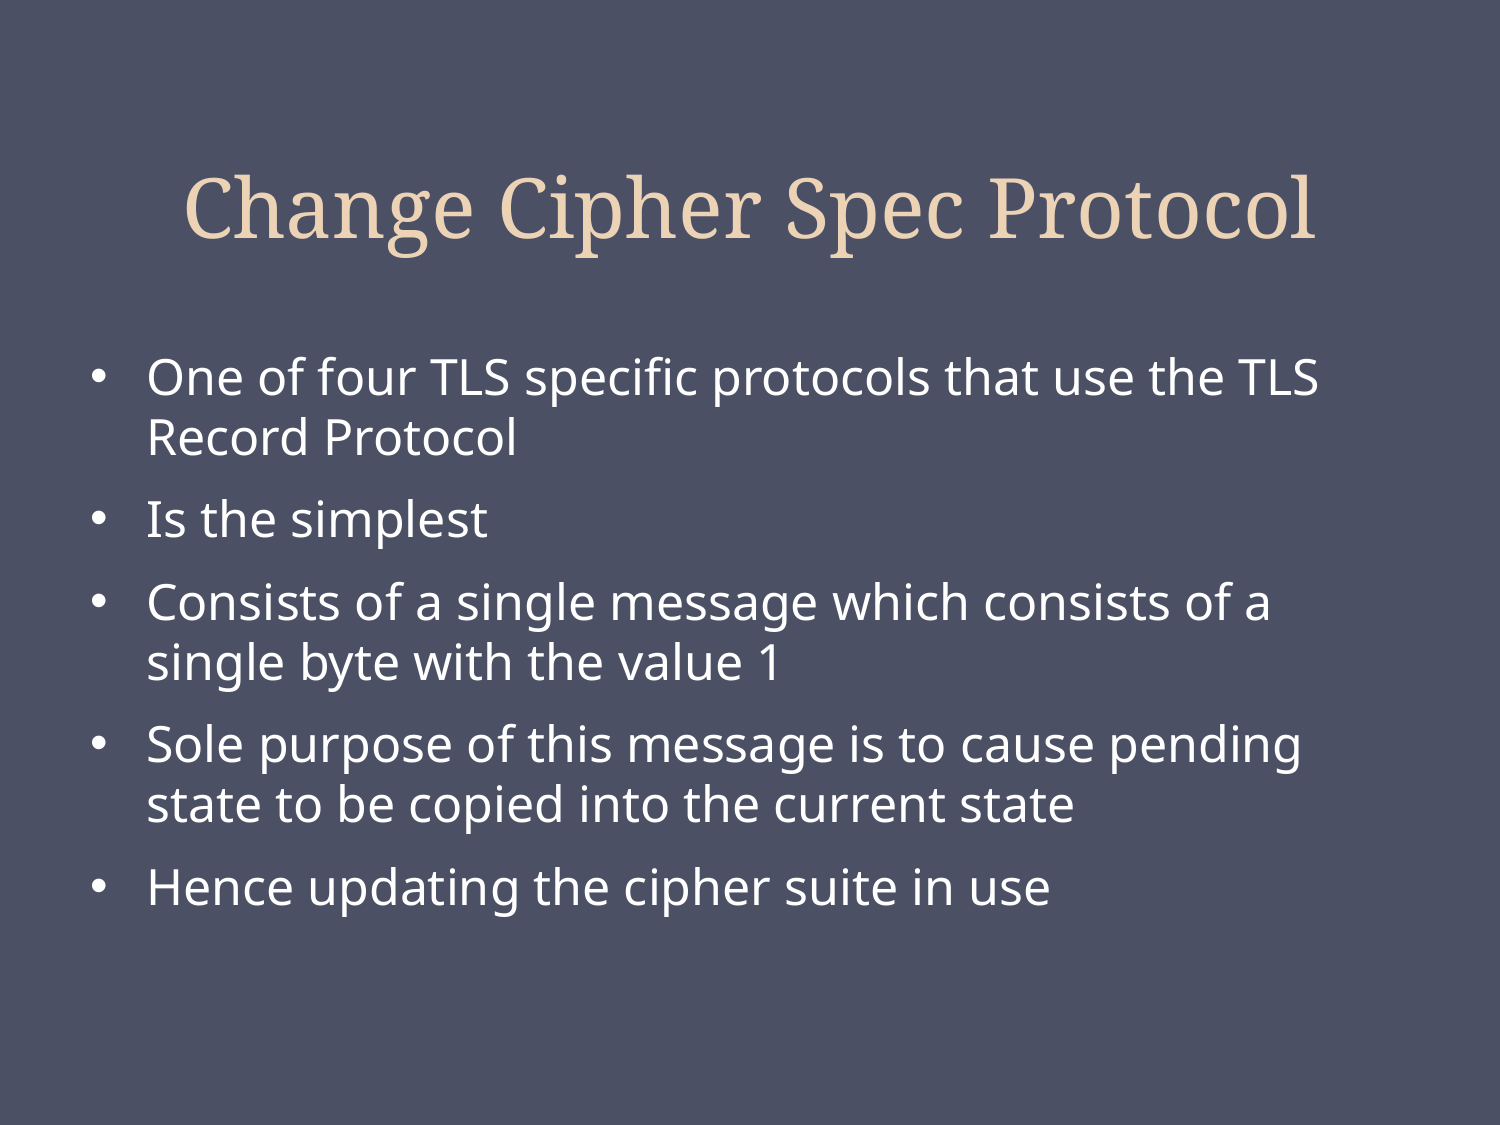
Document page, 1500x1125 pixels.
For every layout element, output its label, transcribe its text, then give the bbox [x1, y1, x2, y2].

list One of four TLS specific protocols that use the TLS Record Protocol Is the simplest Consists of a single message which consists of a single byte with the value 1 Sole purpose of this message is to cause pending state to be copied into the current state Hence updating the cipher suite in use [75, 337, 1425, 1025]
title Change Cipher Spec Protocol [75, 0, 1425, 263]
